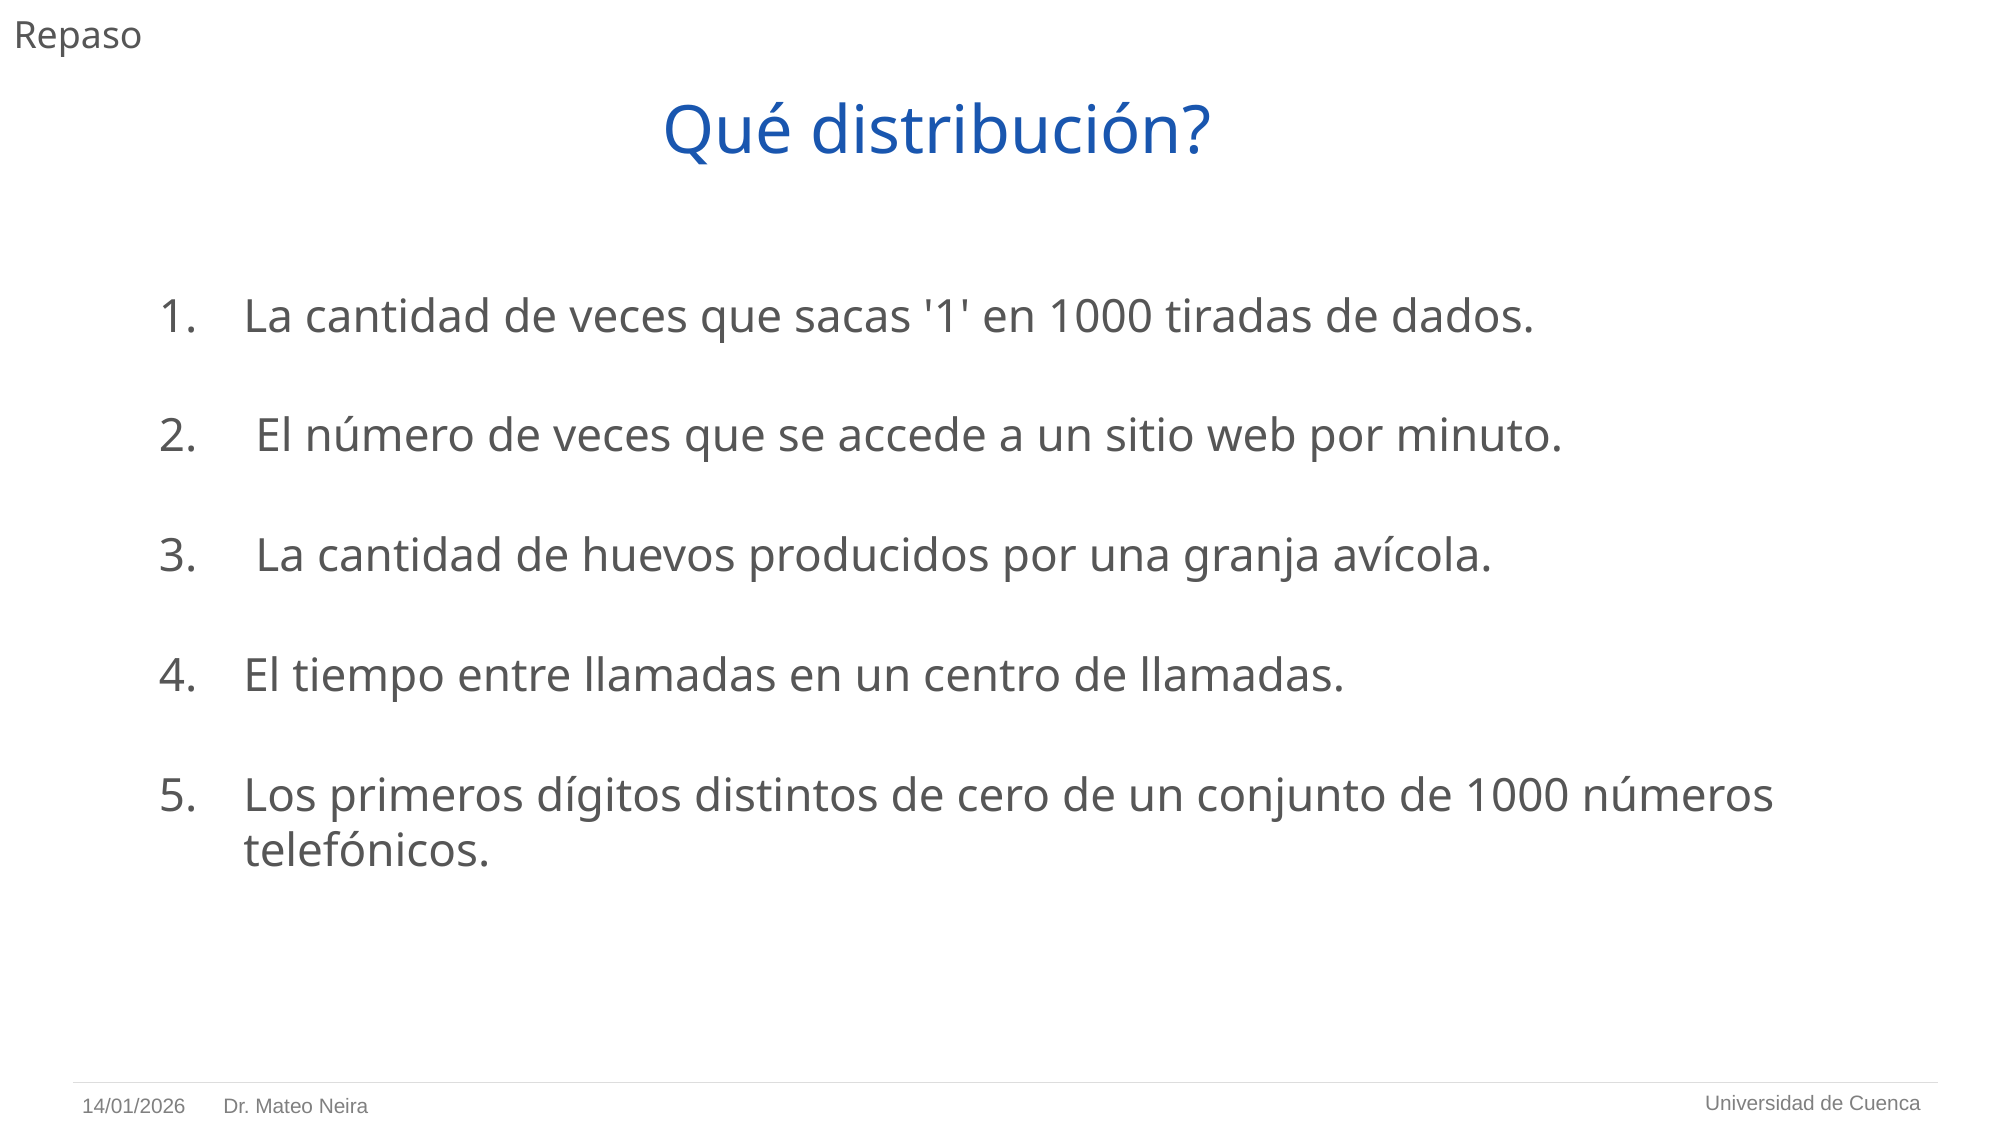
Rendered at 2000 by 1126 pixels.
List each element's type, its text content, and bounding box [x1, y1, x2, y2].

text_box Qué distribución? [195, 32, 1696, 221]
title Repaso [13, 0, 1989, 67]
text_box La cantidad de veces que sacas '1' en 1000 tiradas de dados. El número de veces que se accede a un sitio web por minuto. La cantidad de huevos producidos por una granja avícola. El tiempo entre llamadas en un centro de llamadas. Los primeros dígitos distintos de cero de un conjunto de 1000 números telefónicos. [144, 278, 1856, 907]
